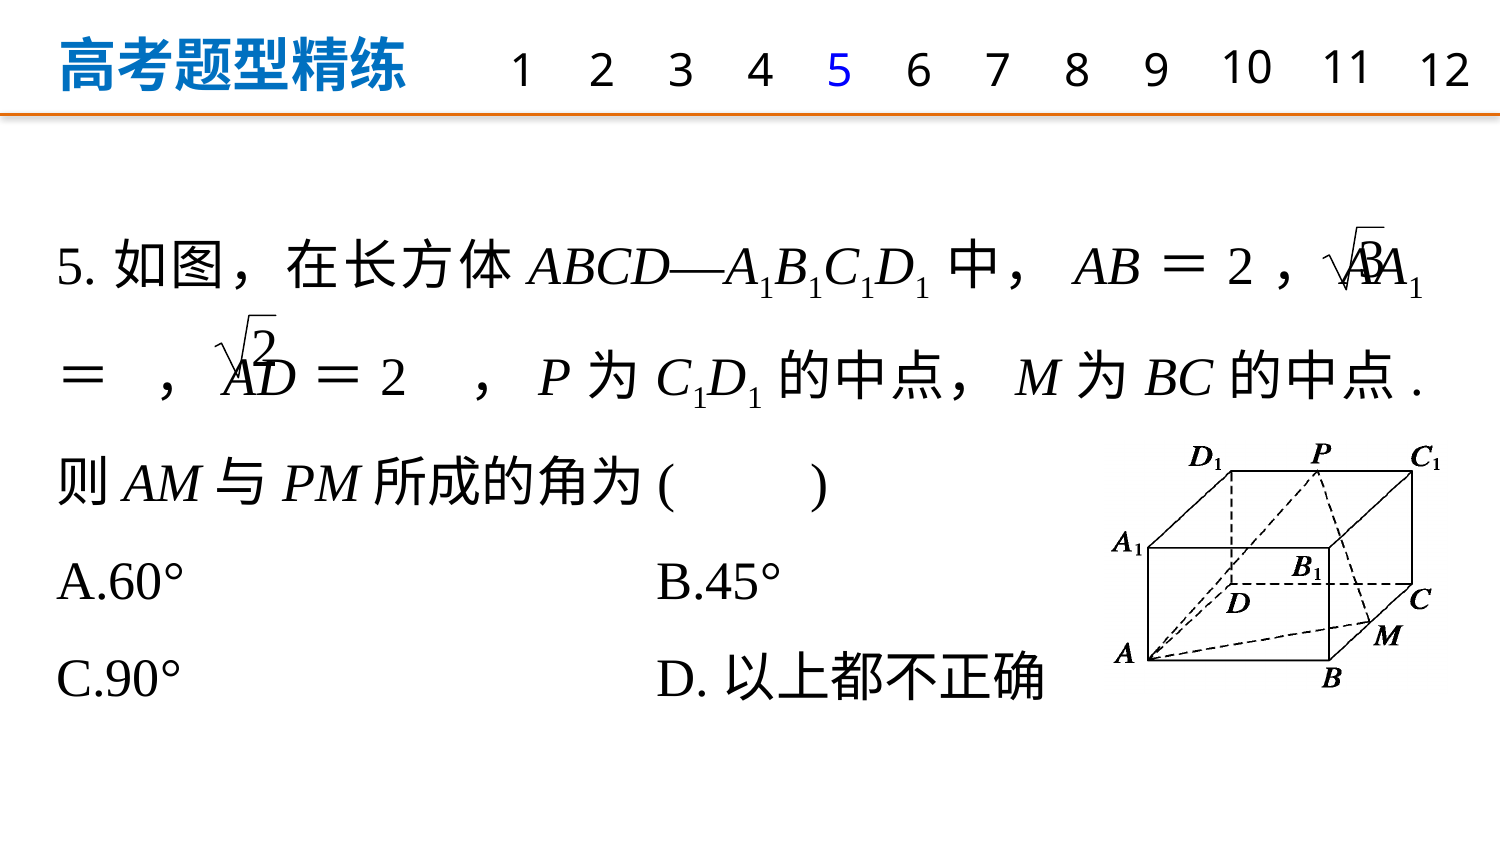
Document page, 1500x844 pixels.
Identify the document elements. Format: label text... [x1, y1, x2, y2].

text_box 1 [488, 36, 558, 106]
picture [1104, 440, 1449, 694]
text_box 11 [1301, 36, 1394, 101]
text_box 高考题型精练 [43, 20, 423, 105]
text_box 6 [884, 36, 954, 106]
text_box 10 [1201, 36, 1293, 101]
text_box 12 [1402, 36, 1486, 106]
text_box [214, 296, 309, 410]
text_box 4 [725, 36, 796, 106]
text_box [1322, 207, 1417, 321]
text_box 3 [646, 36, 716, 106]
text_box 7 [963, 36, 1033, 106]
text_box 5 [804, 36, 875, 106]
text_box 8 [1042, 36, 1113, 106]
text_box 2 [567, 36, 637, 106]
text_box 9 [1121, 36, 1192, 106]
text_box 5.如图，在长方体ABCD—A1B1C1D1中，AB＝2，AA1＝ ，AD＝2 ，P为C1D1的中点，M为BC的中点.则AM与PM所成的角为( ) A.60° B.45° C.90° D.以上都不正确 [41, 186, 1452, 715]
